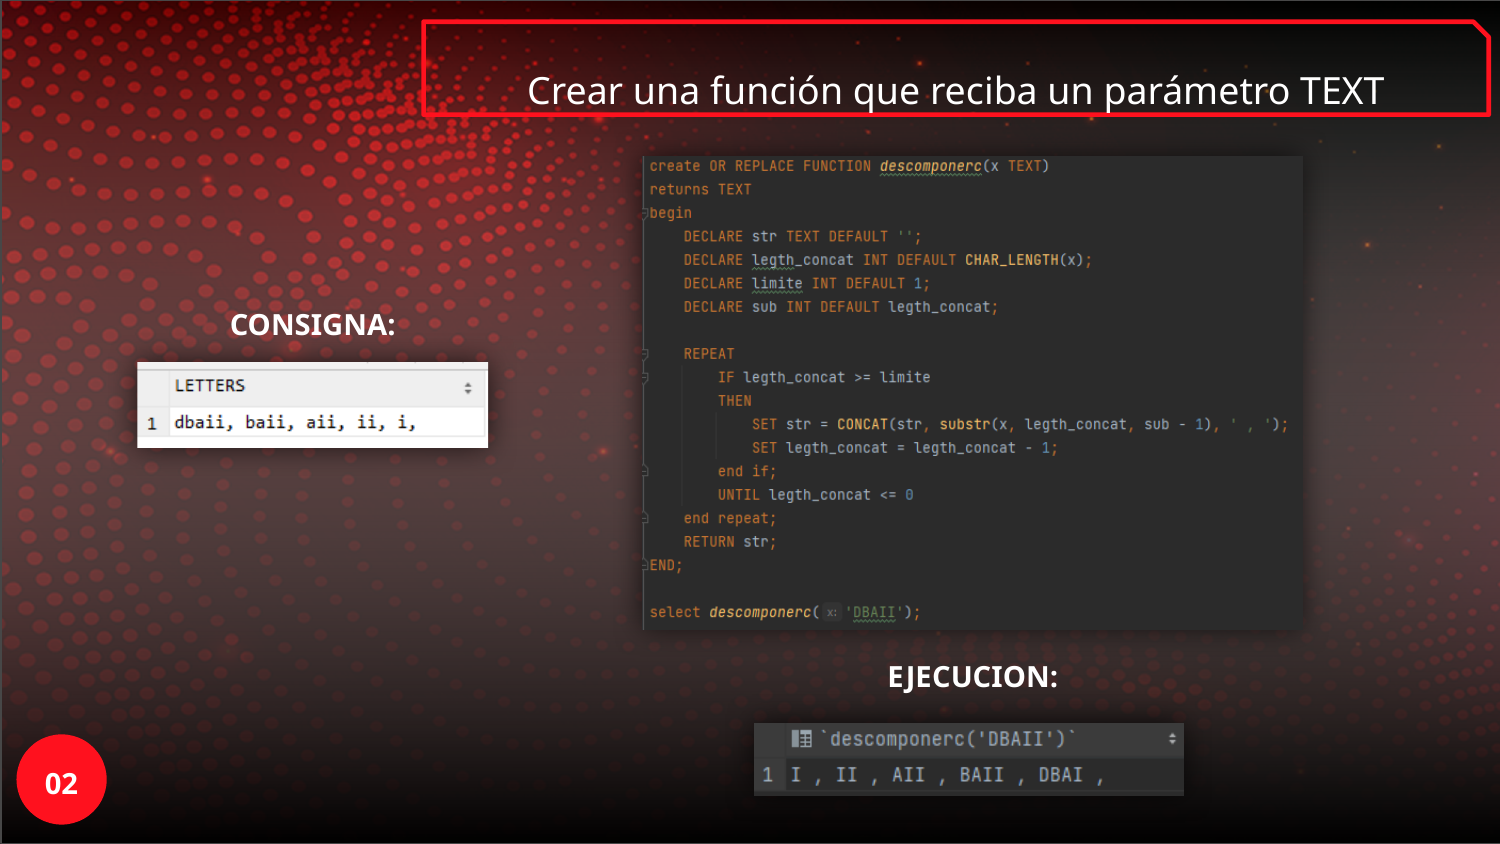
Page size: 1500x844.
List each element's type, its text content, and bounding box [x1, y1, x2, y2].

text_box EJECUCION: [852, 656, 1094, 700]
text_box [35, 734, 89, 743]
text_box Crear una función que reciba un parámetro TEXT [412, 75, 1500, 127]
text_box [423, 21, 1489, 75]
picture [137, 362, 489, 448]
text_box CONSIGNA: [192, 305, 434, 357]
picture [642, 156, 1304, 630]
picture [2, 1, 1500, 77]
text_box [35, 816, 89, 825]
text_box 02 [11, 743, 113, 816]
picture [754, 723, 1184, 796]
